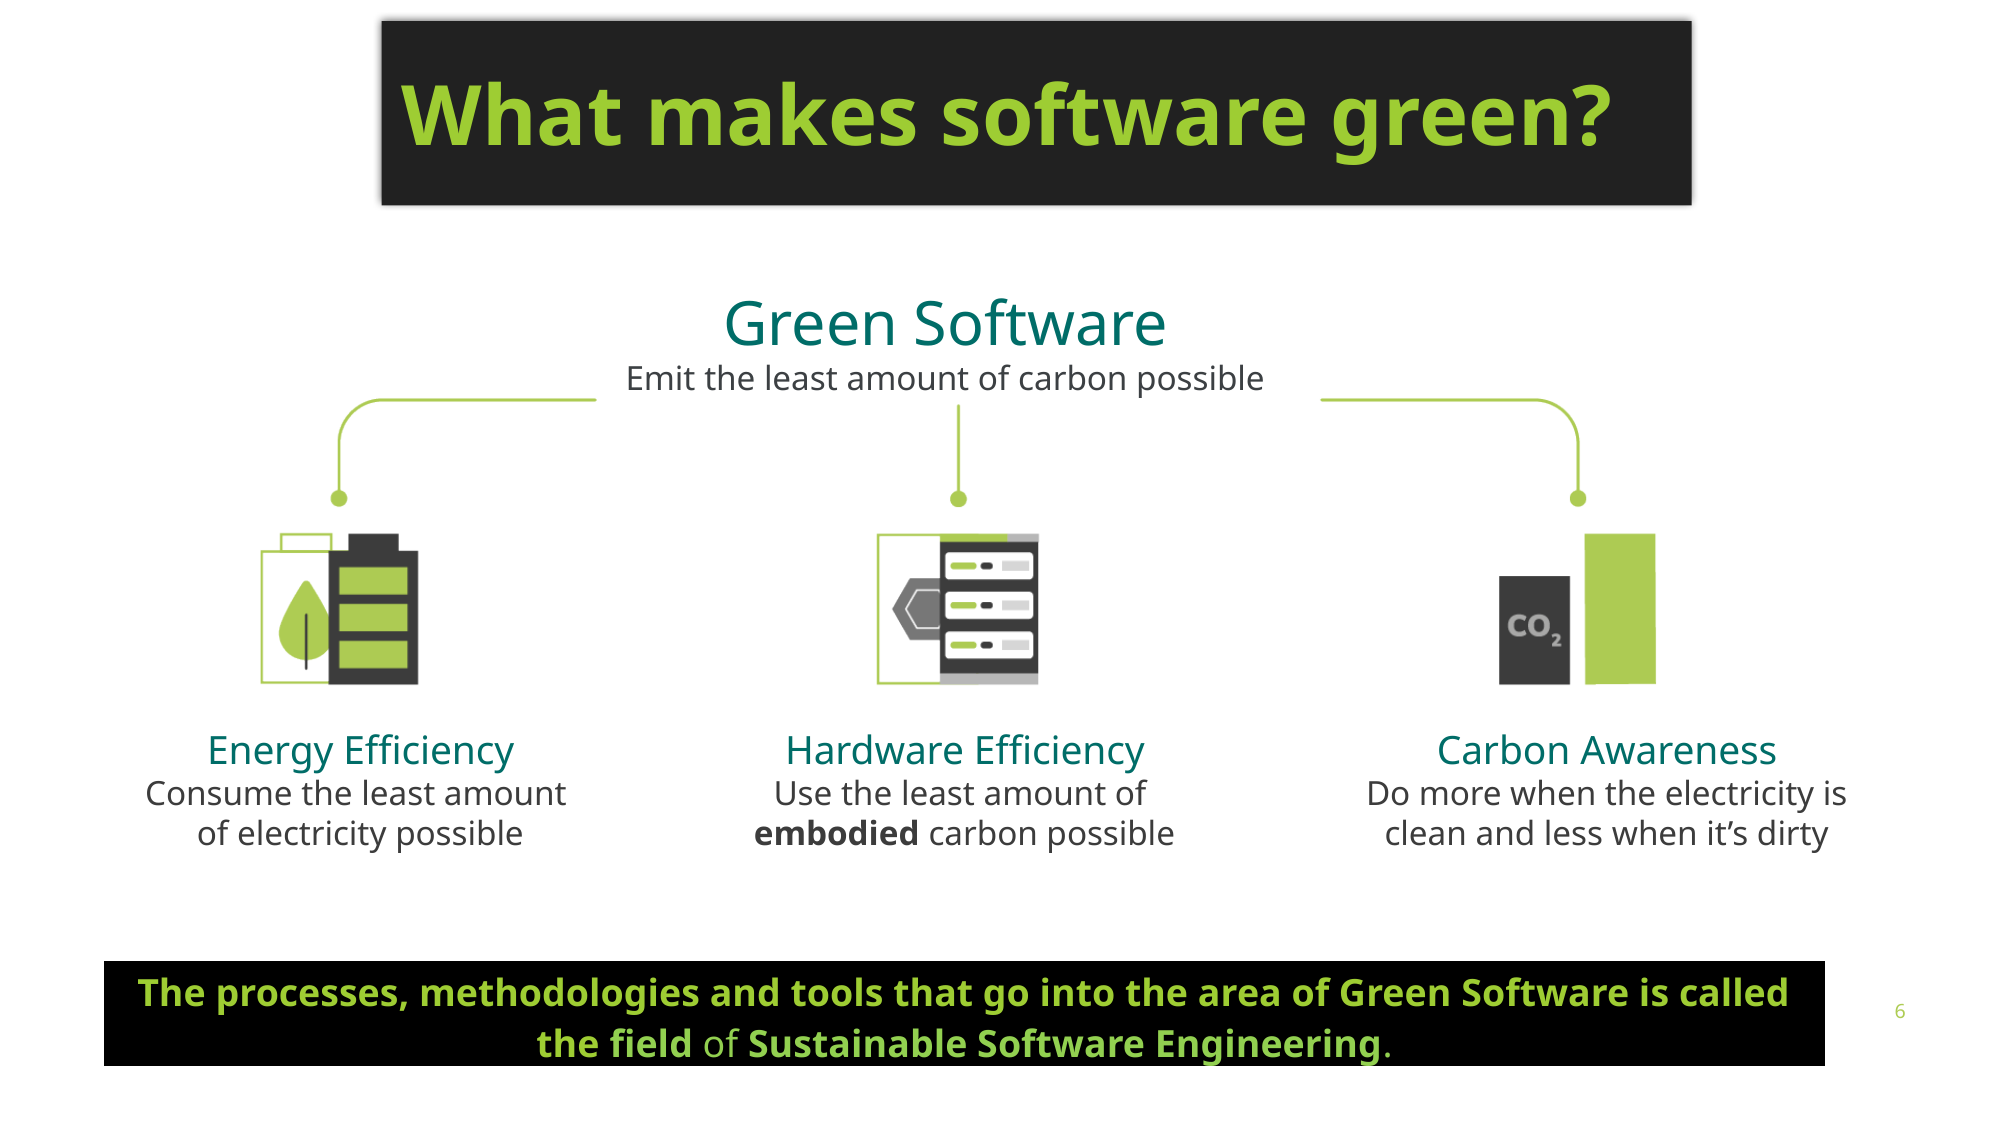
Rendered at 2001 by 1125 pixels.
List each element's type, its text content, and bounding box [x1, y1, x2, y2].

title What makes software green? [381, 21, 1692, 206]
text_box The processes, methodologies and tools that go into the area of Green Software is called the field of Sustainable Software Engineering. [104, 961, 1825, 1066]
picture [0, 369, 2000, 706]
text_box Green Software Emit the least amount of carbon possible [462, 263, 1429, 369]
text_box Energy Efficiency Consume the least amount of electricity possible [88, 706, 633, 872]
slide_number 6 [1825, 970, 1926, 1051]
text_box Carbon Awareness Do more when the electricity is clean and less when it’s dirty [1340, 706, 1874, 872]
text_box Hardware Efficiency Use the least amount of embodied carbon possible [665, 706, 1264, 872]
